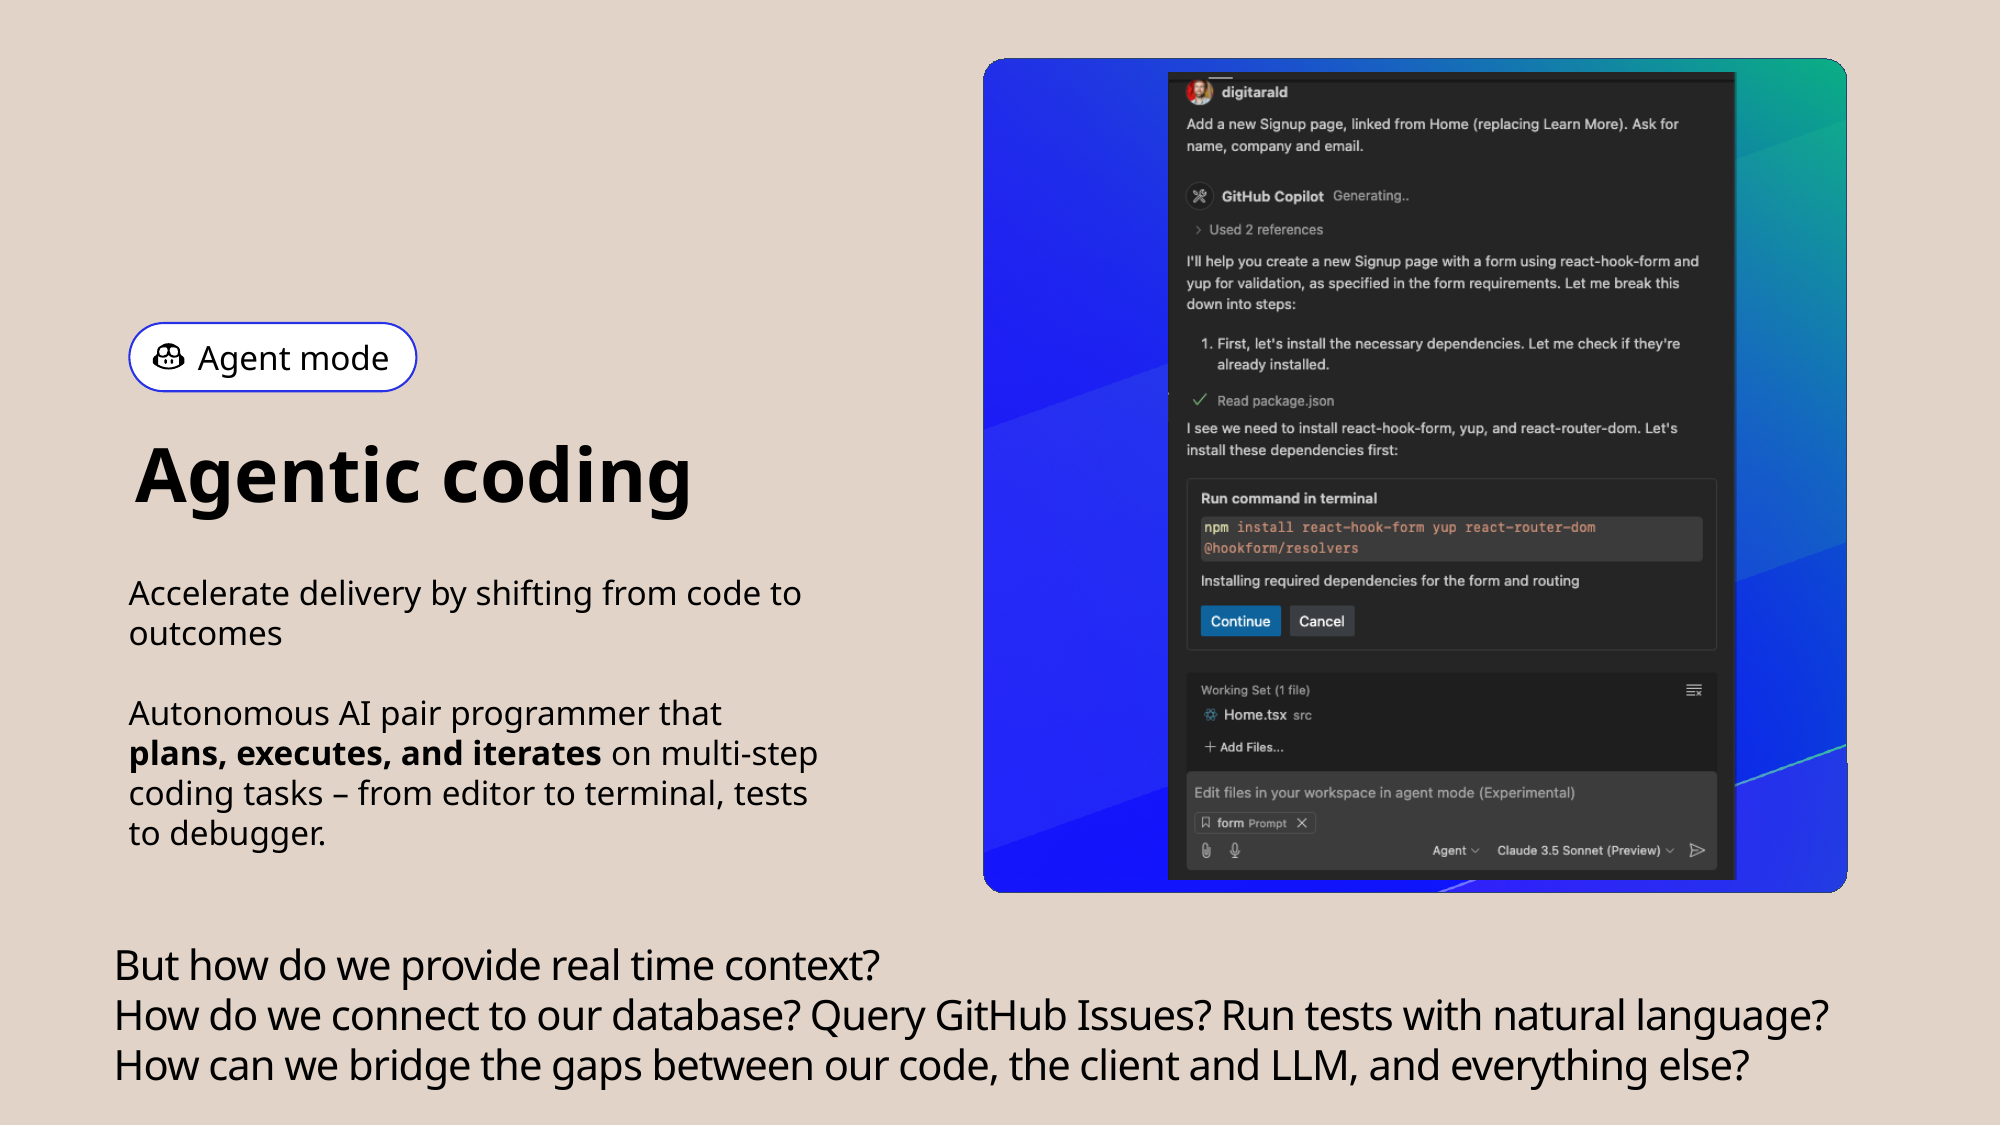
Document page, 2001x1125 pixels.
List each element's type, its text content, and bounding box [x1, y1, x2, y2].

text_box Accelerate delivery by shifting from code to outcomes Autonomous AI pair programmer that plans, executes, and iterates on multi-step coding tasks – from editor to terminal, tests to debugger. [113, 564, 840, 860]
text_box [129, 322, 417, 392]
picture [983, 58, 1848, 894]
title But how do we provide real time context? How do we connect to our database? Query GitHub Issues? Run tests with natural language? How can we bridge the gaps between our code, the client and LLM, and everything else? [113, 938, 1922, 1091]
text_box Agentic coding [120, 429, 859, 655]
